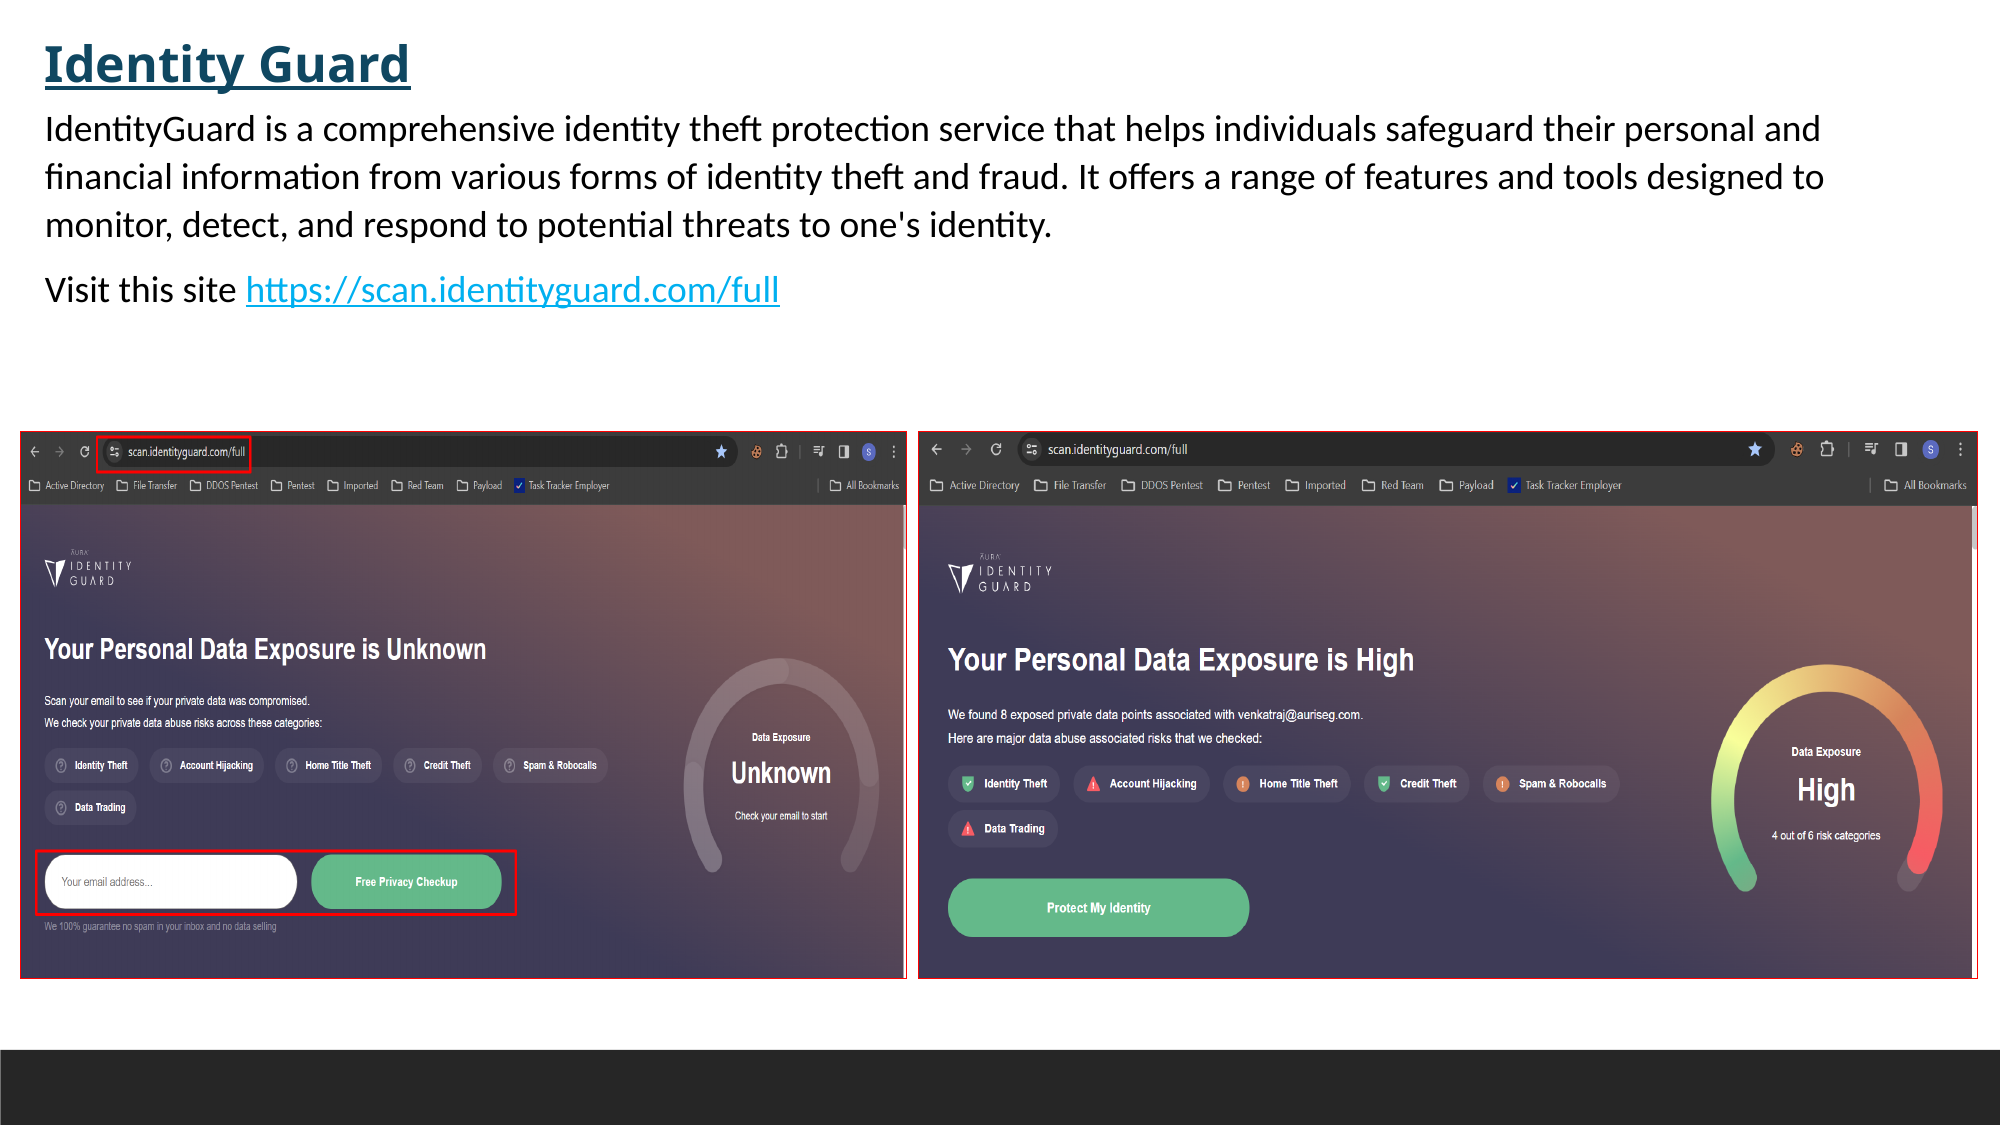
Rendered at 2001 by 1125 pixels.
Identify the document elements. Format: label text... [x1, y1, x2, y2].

picture [19, 431, 907, 980]
picture [917, 431, 1978, 980]
text_box Identity Guard IdentityGuard is a comprehensive identity theft protection service that helps individuals safeguard their personal and financial information from various forms of identity theft and fraud. It offers a range of features and tools designed to monitor, detect, and respond to potential threats to one's identity. Visit this site https://scan.identityguard.com/full [30, 20, 1941, 318]
